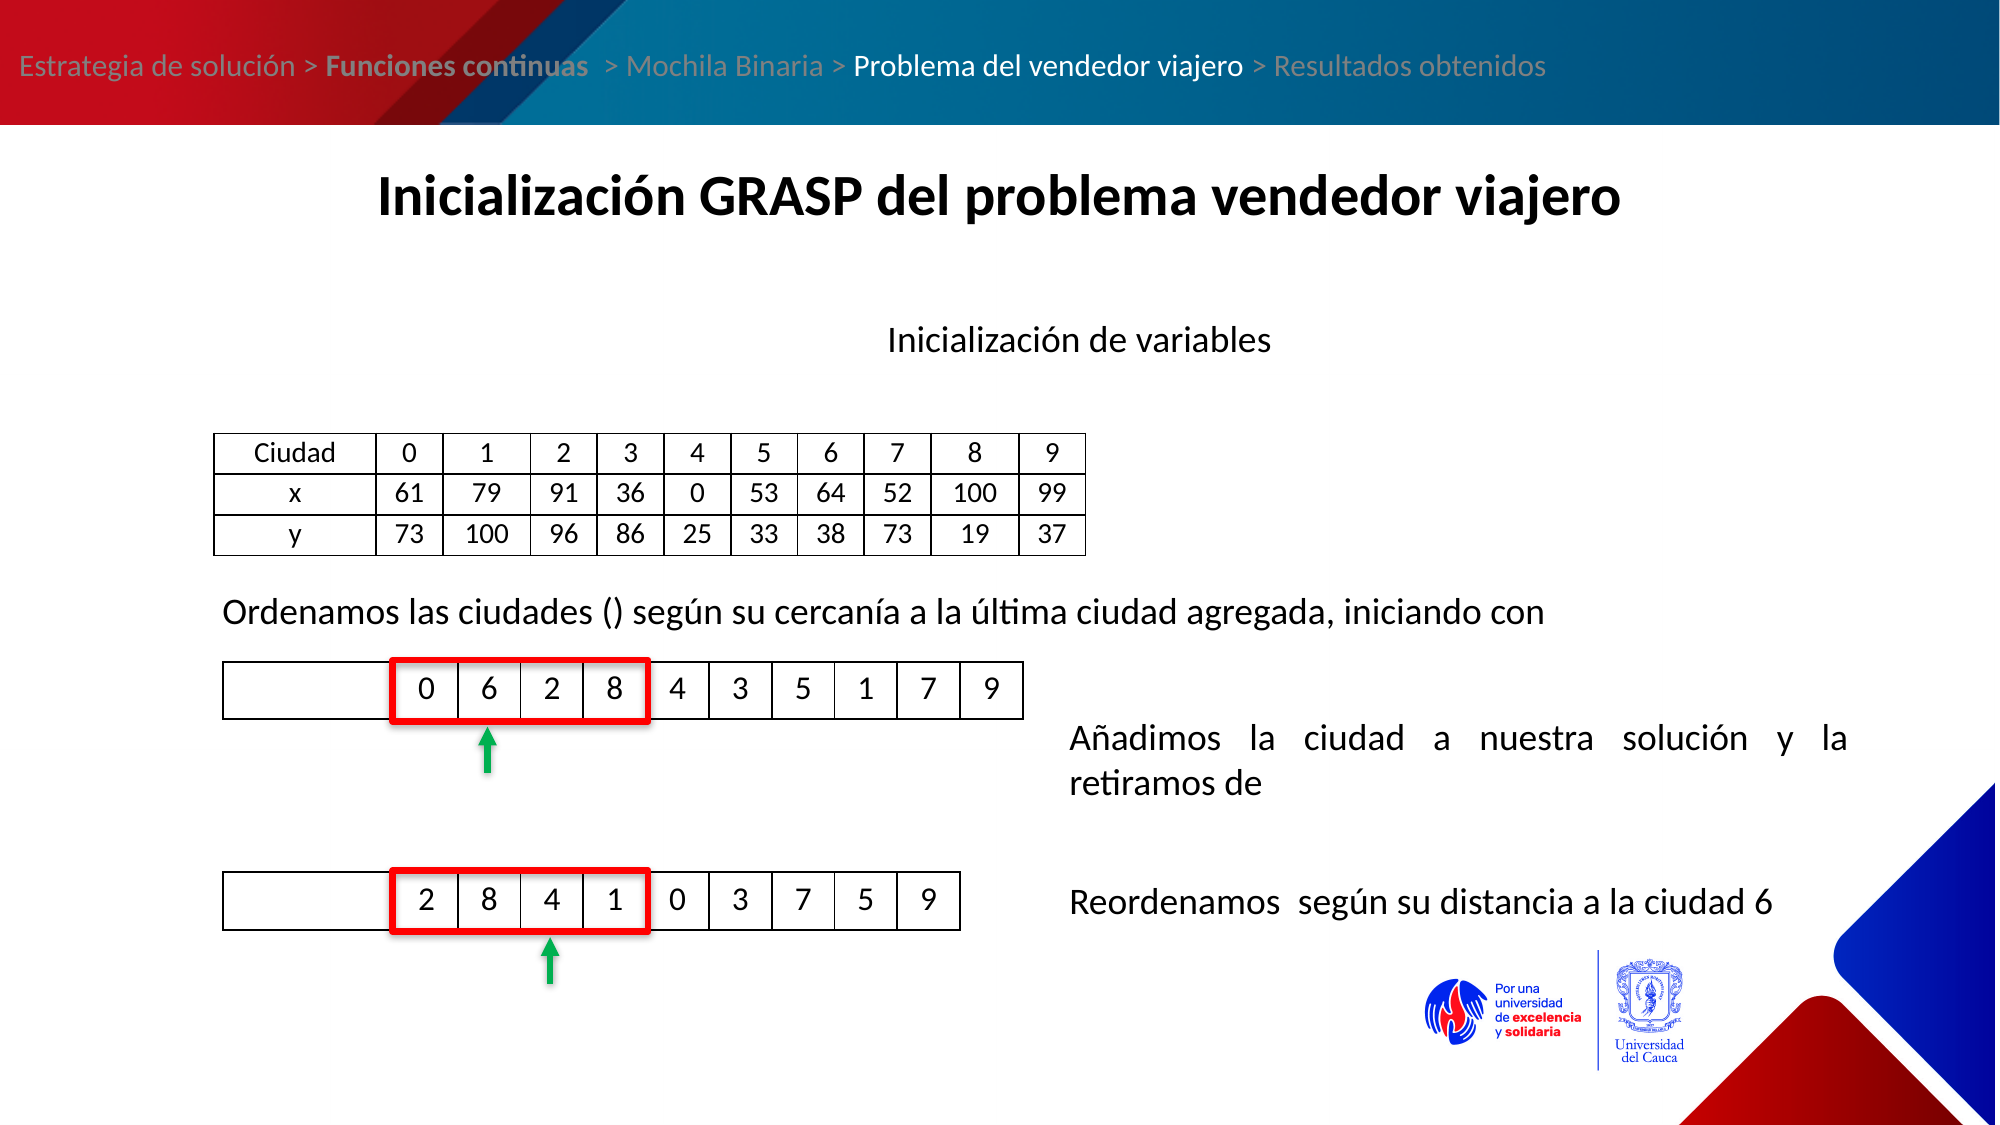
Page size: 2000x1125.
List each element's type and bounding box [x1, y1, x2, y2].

picture [0, 126, 1996, 1125]
text_box [0, 0, 2000, 126]
